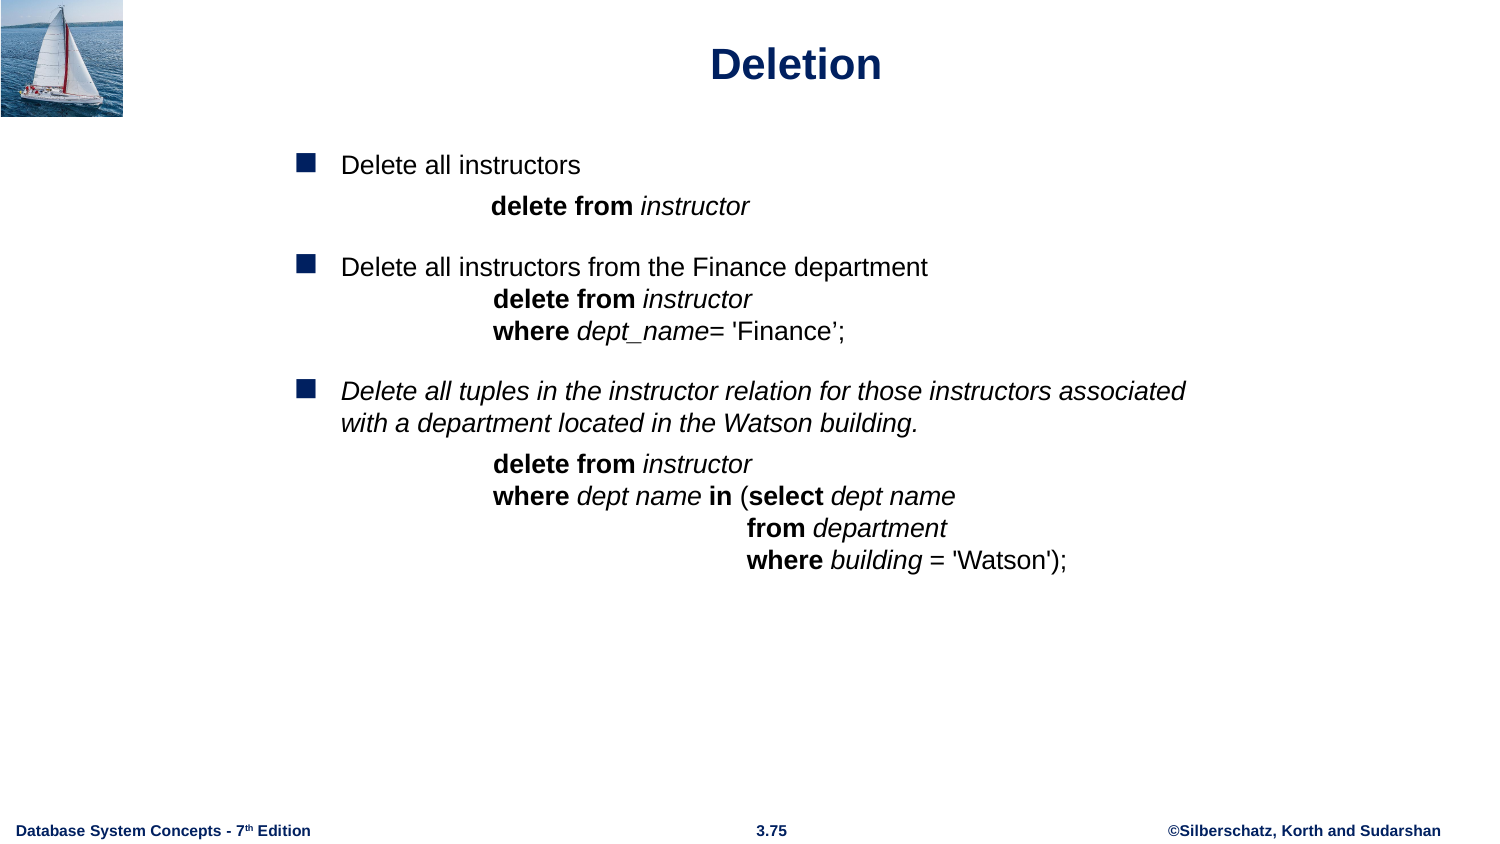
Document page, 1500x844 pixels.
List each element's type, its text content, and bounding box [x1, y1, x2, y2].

list Delete all instructors delete from instructor Delete all instructors from the Finance department delete from instructor where dept_name= 'Finance’; Delete all tuples in the instructor relation for those instructors associated with a department located in the Watson building. delete from instructor where dept name in (select dept name from department where building = 'Watson'); [283, 140, 1223, 778]
title Deletion [299, 20, 1294, 96]
picture [0, 0, 123, 117]
